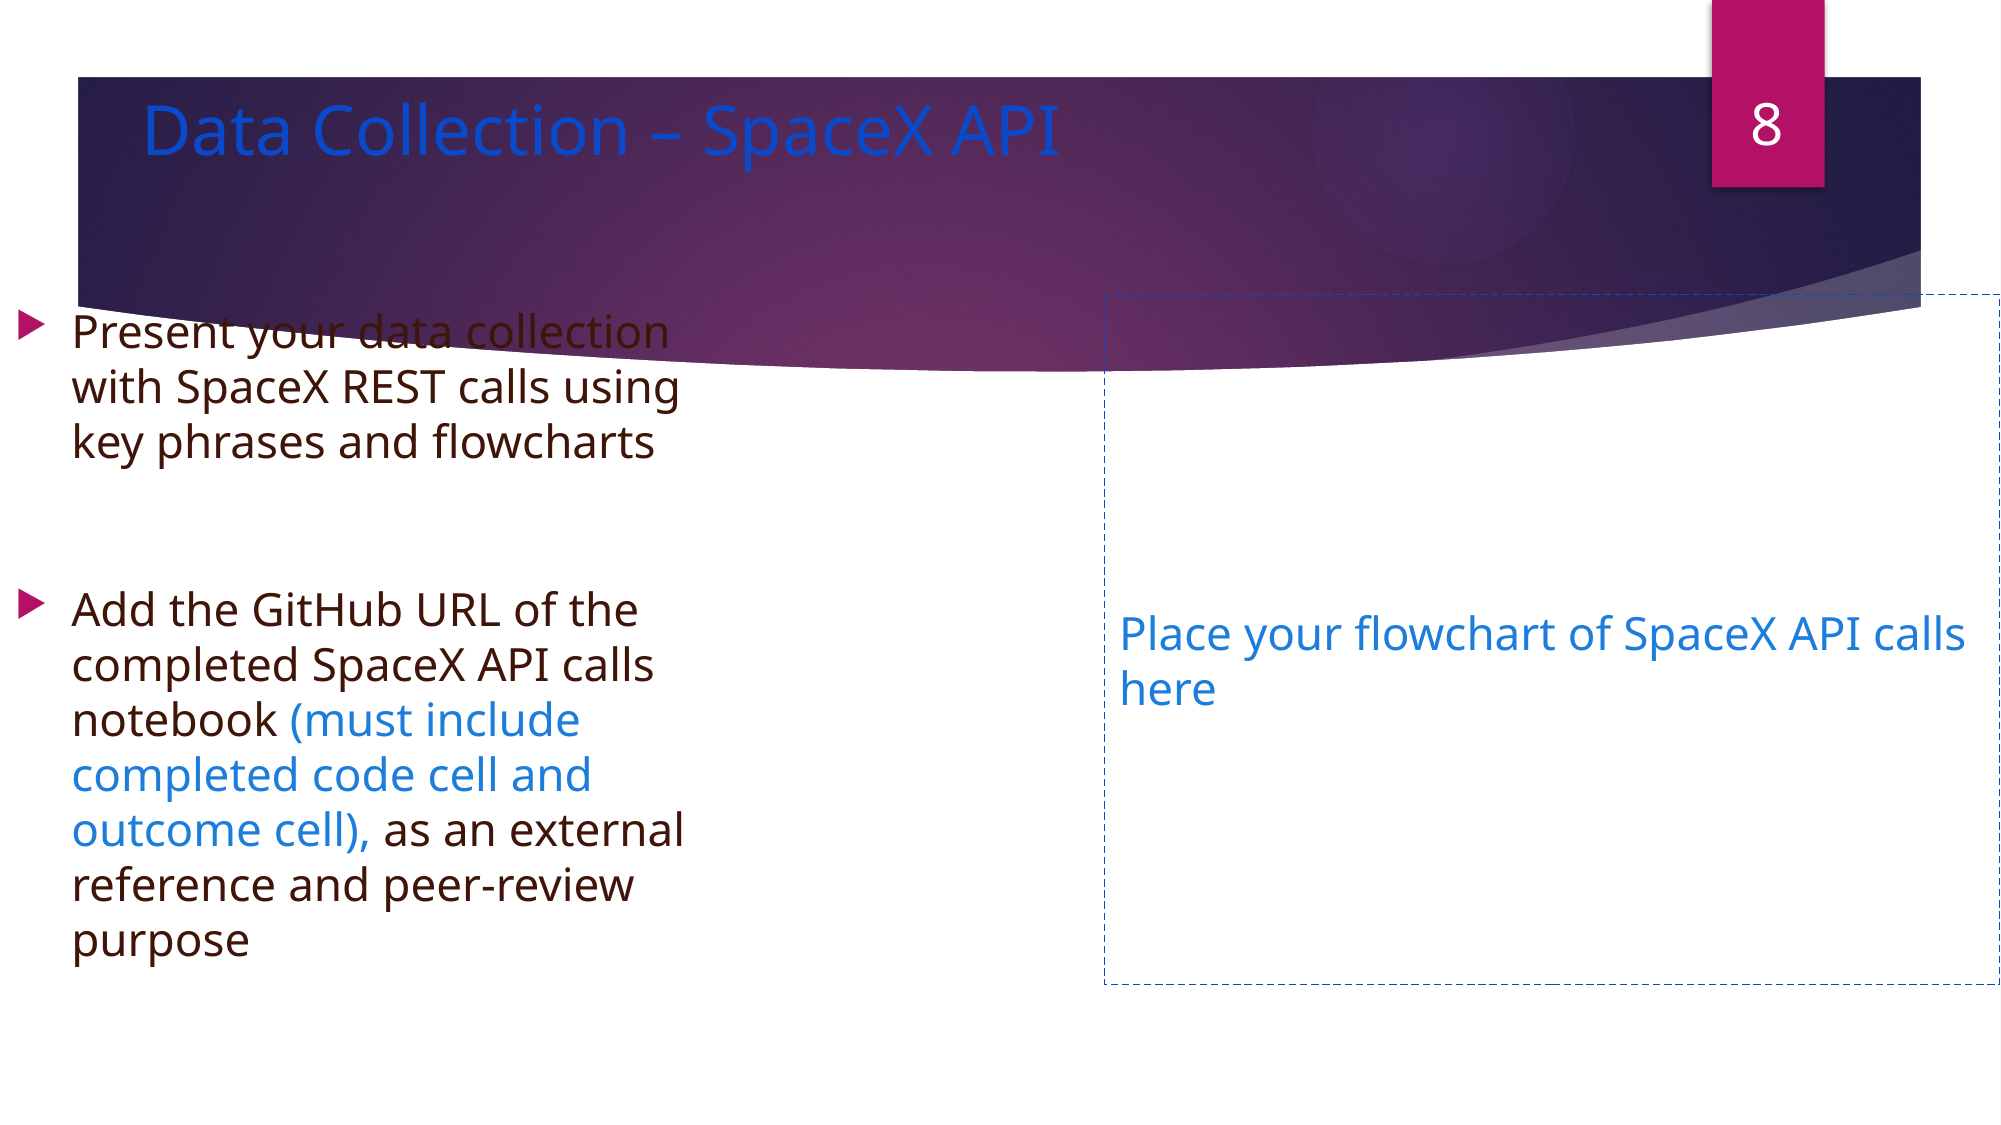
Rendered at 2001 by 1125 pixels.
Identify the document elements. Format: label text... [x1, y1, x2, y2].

slide_number 8 [1698, 48, 1836, 88]
list Present your data collection with SpaceX REST calls using key phrases and flowcharts Add the GitHub URL of the completed SpaceX API calls notebook (must include completed code cell and outcome cell), as an external reference and peer-review purpose [0, 295, 762, 989]
list Place your flowchart of SpaceX API calls here [1104, 294, 2000, 985]
text_box Data Collection – SpaceX API [126, 88, 1852, 179]
